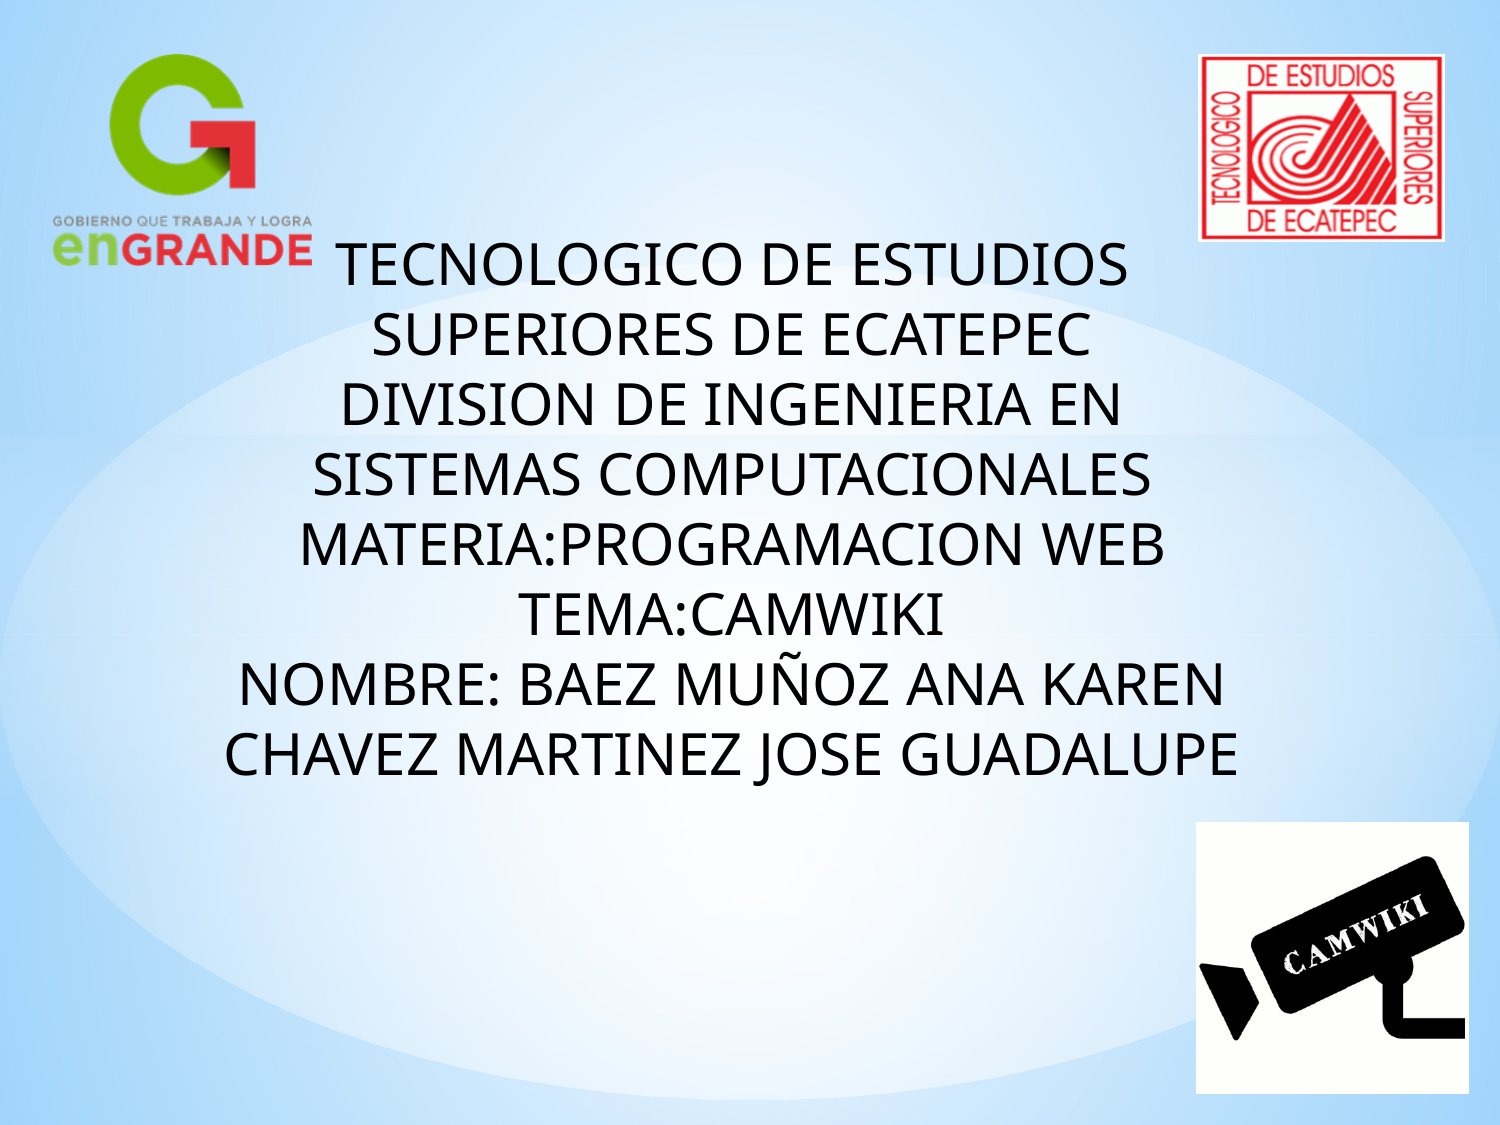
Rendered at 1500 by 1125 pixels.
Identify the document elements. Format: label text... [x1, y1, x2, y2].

text_box TECNOLOGICO DE ESTUDIOS SUPERIORES DE ECATEPEC DIVISION DE INGENIERIA EN SISTEMAS COMPUTACIONALES MATERIA:PROGRAMACION WEB TEMA:CAMWIKI NOMBRE: BAEZ MUÑOZ ANA KAREN CHAVEZ MARTINEZ JOSE GUADALUPE [206, 219, 1258, 795]
picture [1198, 54, 1446, 242]
picture [52, 54, 312, 266]
picture [1196, 822, 1469, 1095]
